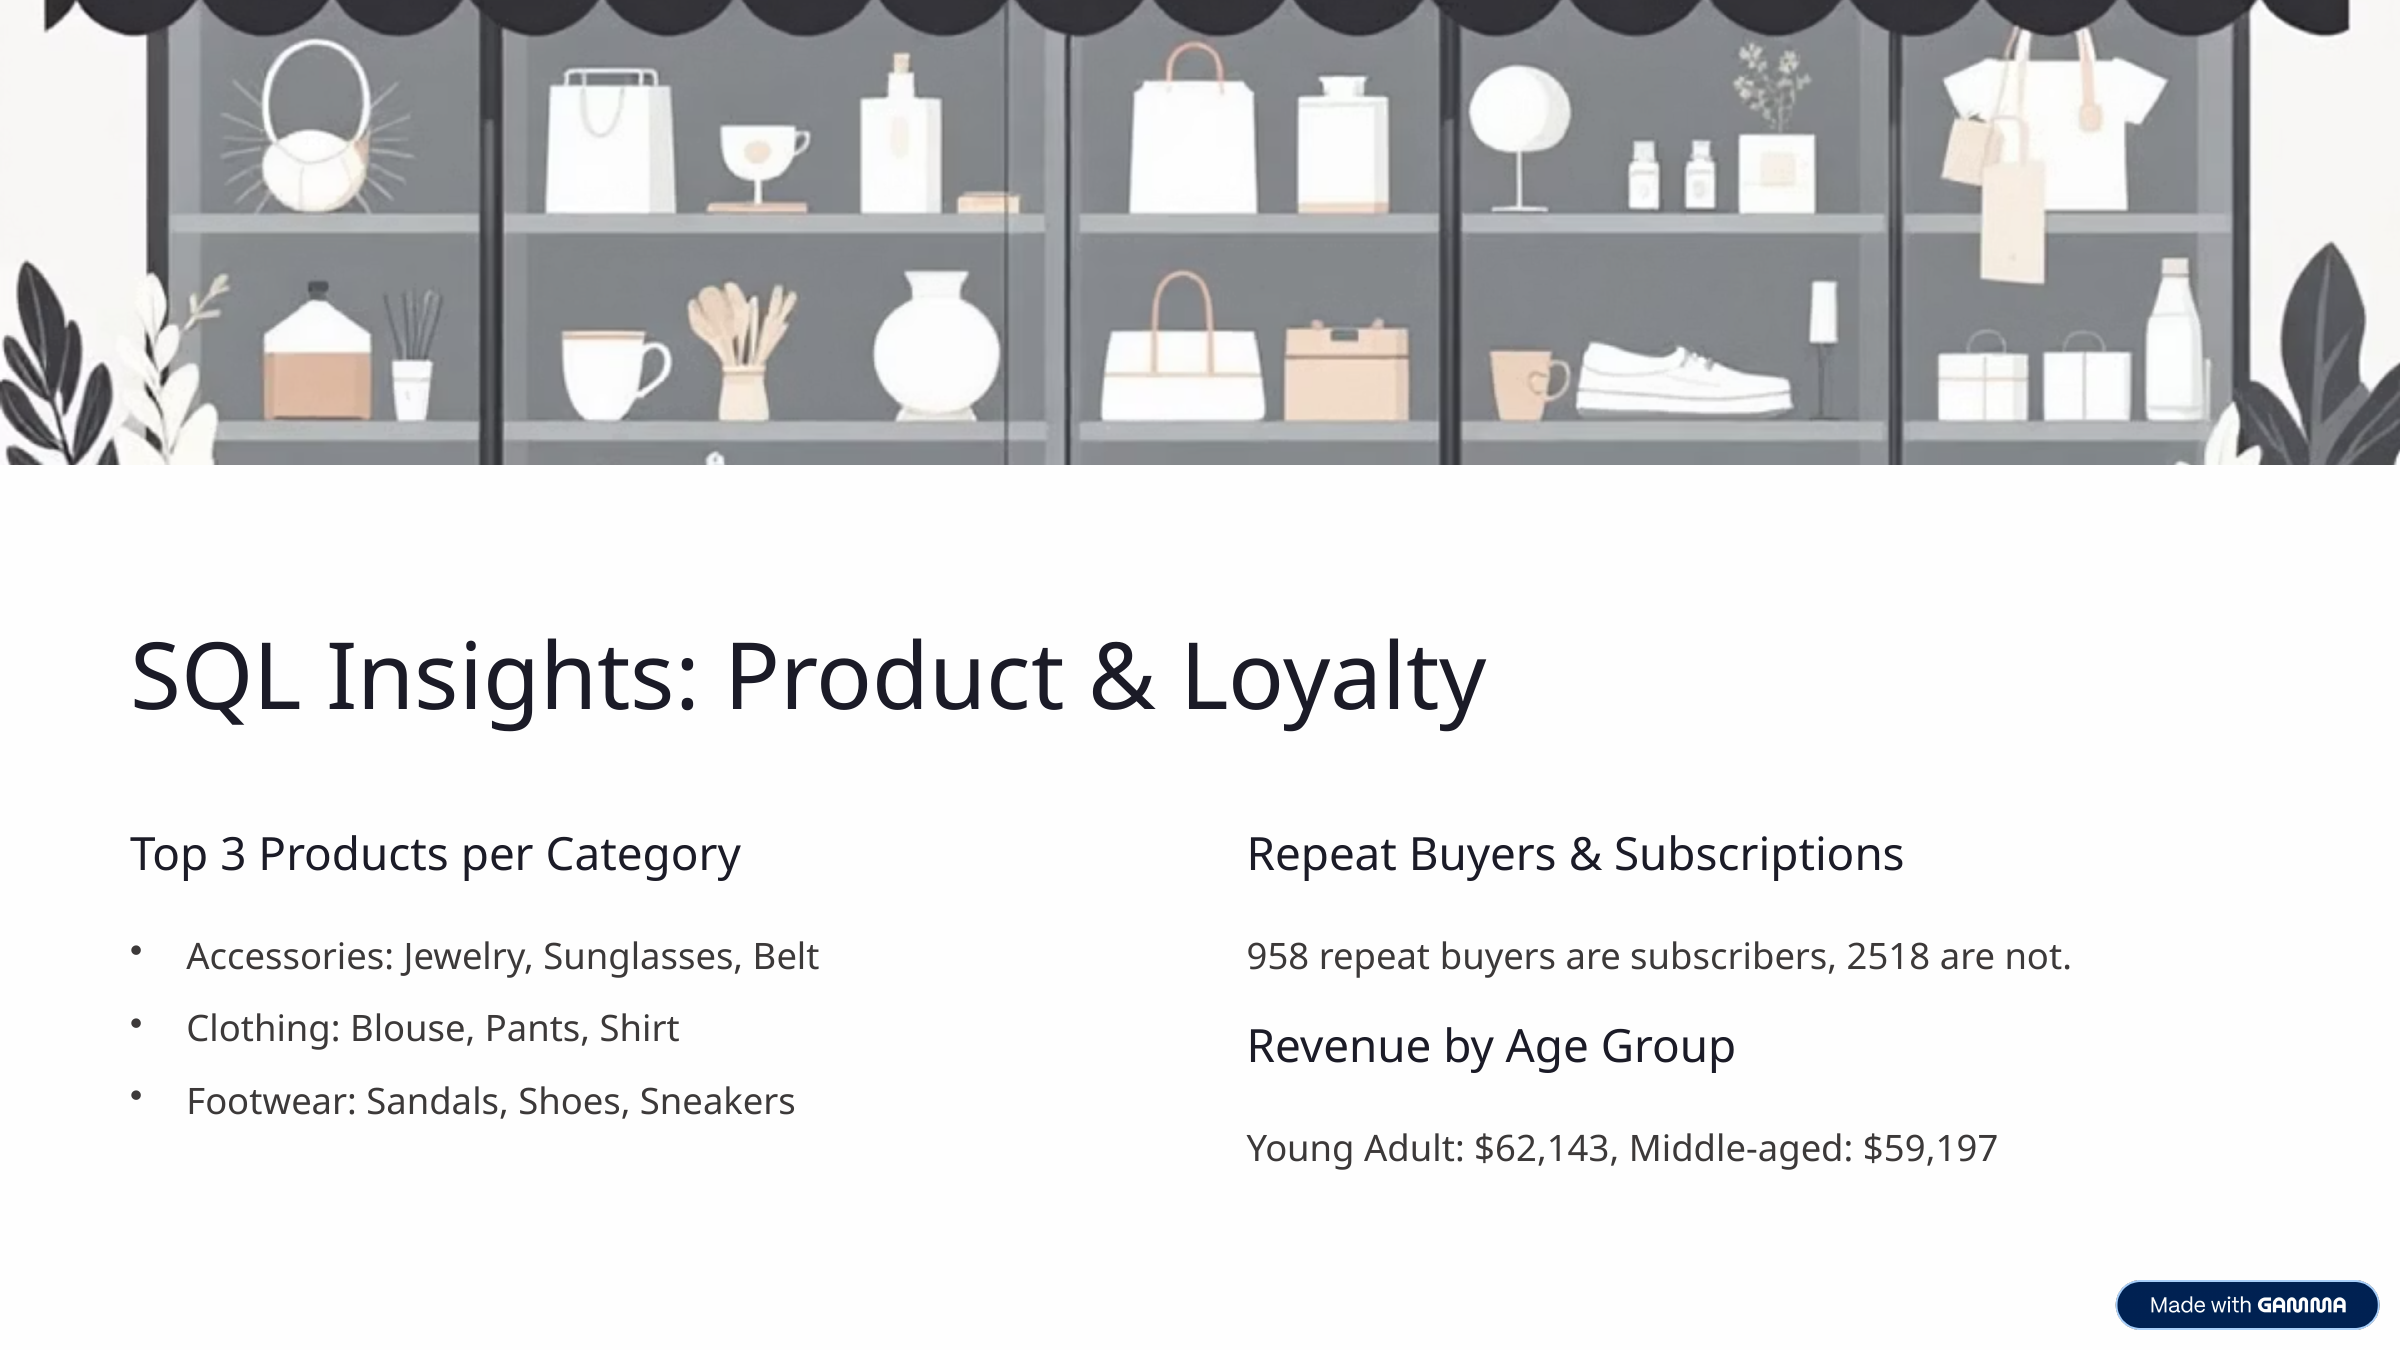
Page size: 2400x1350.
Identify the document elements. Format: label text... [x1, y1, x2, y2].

picture [2106, 1271, 2389, 1339]
text_box Accessories: Jewelry, Sunglasses, Belt [130, 917, 1155, 977]
text_box Young Adult: $62,143, Middle-aged: $59,197 [1246, 1109, 2271, 1169]
text_box Footwear: Sandals, Shoes, Sneakers [130, 1062, 1155, 1122]
text_box SQL Insights: Product & Loyalty [130, 612, 1466, 729]
text_box Revenue by Age Group [1246, 1013, 1742, 1073]
text_box Top 3 Products per Category [130, 821, 743, 880]
text_box 958 repeat buyers are subscribers, 2518 are not. [1246, 917, 2271, 977]
text_box Clothing: Blouse, Pants, Shirt [130, 989, 1155, 1050]
picture [0, 0, 2400, 466]
text_box Repeat Buyers & Subscriptions [1246, 821, 1906, 880]
